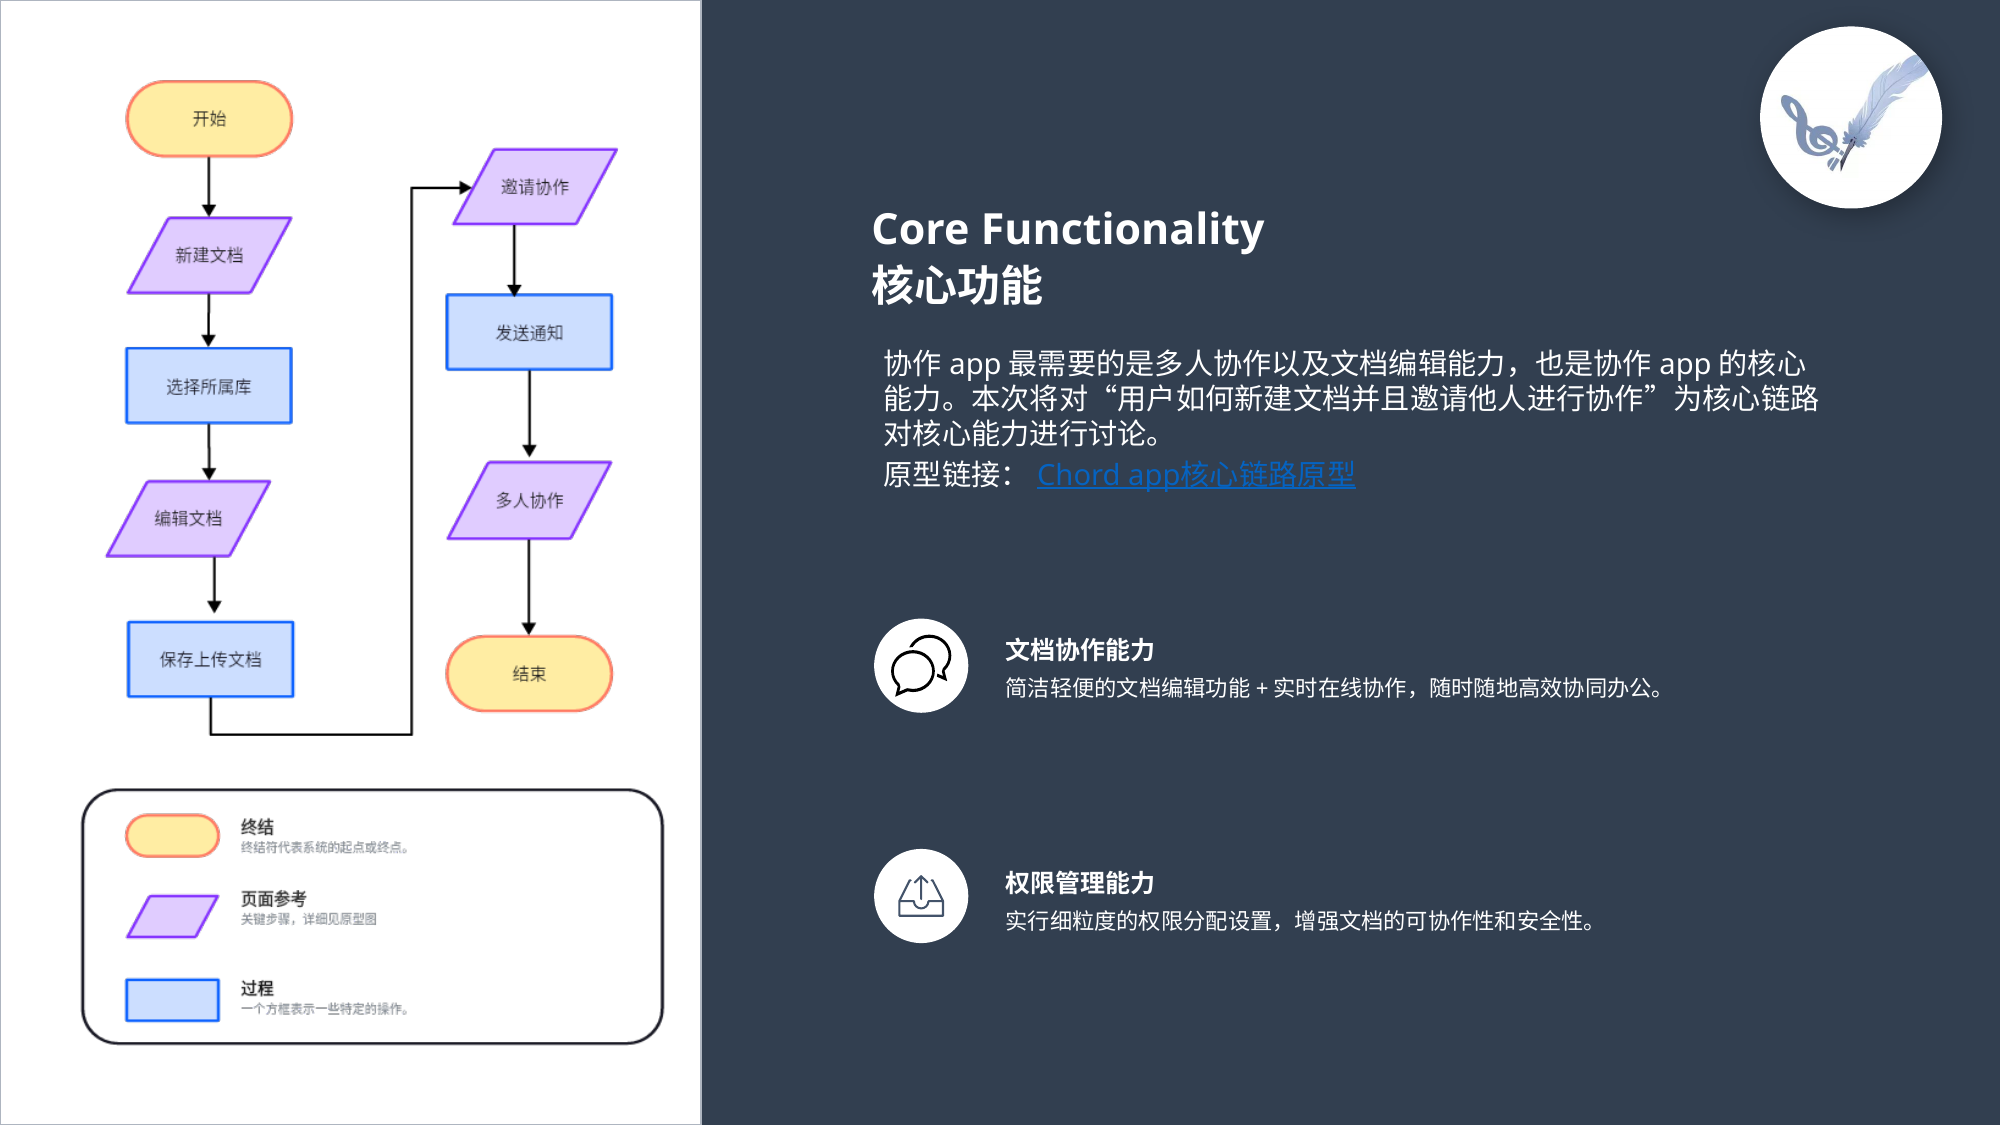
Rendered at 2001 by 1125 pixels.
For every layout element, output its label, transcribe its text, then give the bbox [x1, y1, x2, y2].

picture [0, 0, 701, 1125]
text_box [702, 0, 2000, 1125]
text_box [1759, 25, 1944, 210]
text_box 文档协作能力 简洁轻便的文档编辑功能+实时在线协作，随时随地高效协同办公。 [981, 616, 1679, 747]
text_box [909, 634, 952, 682]
text_box [913, 875, 929, 901]
text_box [874, 848, 969, 944]
text_box [874, 618, 969, 713]
text_box [898, 879, 945, 917]
text_box [891, 650, 935, 697]
text_box 权限管理能力 实行细粒度的权限分配设置，增强文档的可协作性和安全性。 [981, 849, 1634, 946]
text_box Core Functionality 核心功能 [856, 188, 1353, 317]
text_box 协作app最需要的是多人协作以及文档编辑能力，也是协作app的核心能力。本次将对“用户如何新建文档并且邀请他人进行协作”为核心链路对核心能力进行讨论。 原型链接：Chord app核心链路原型 [865, 336, 1839, 513]
